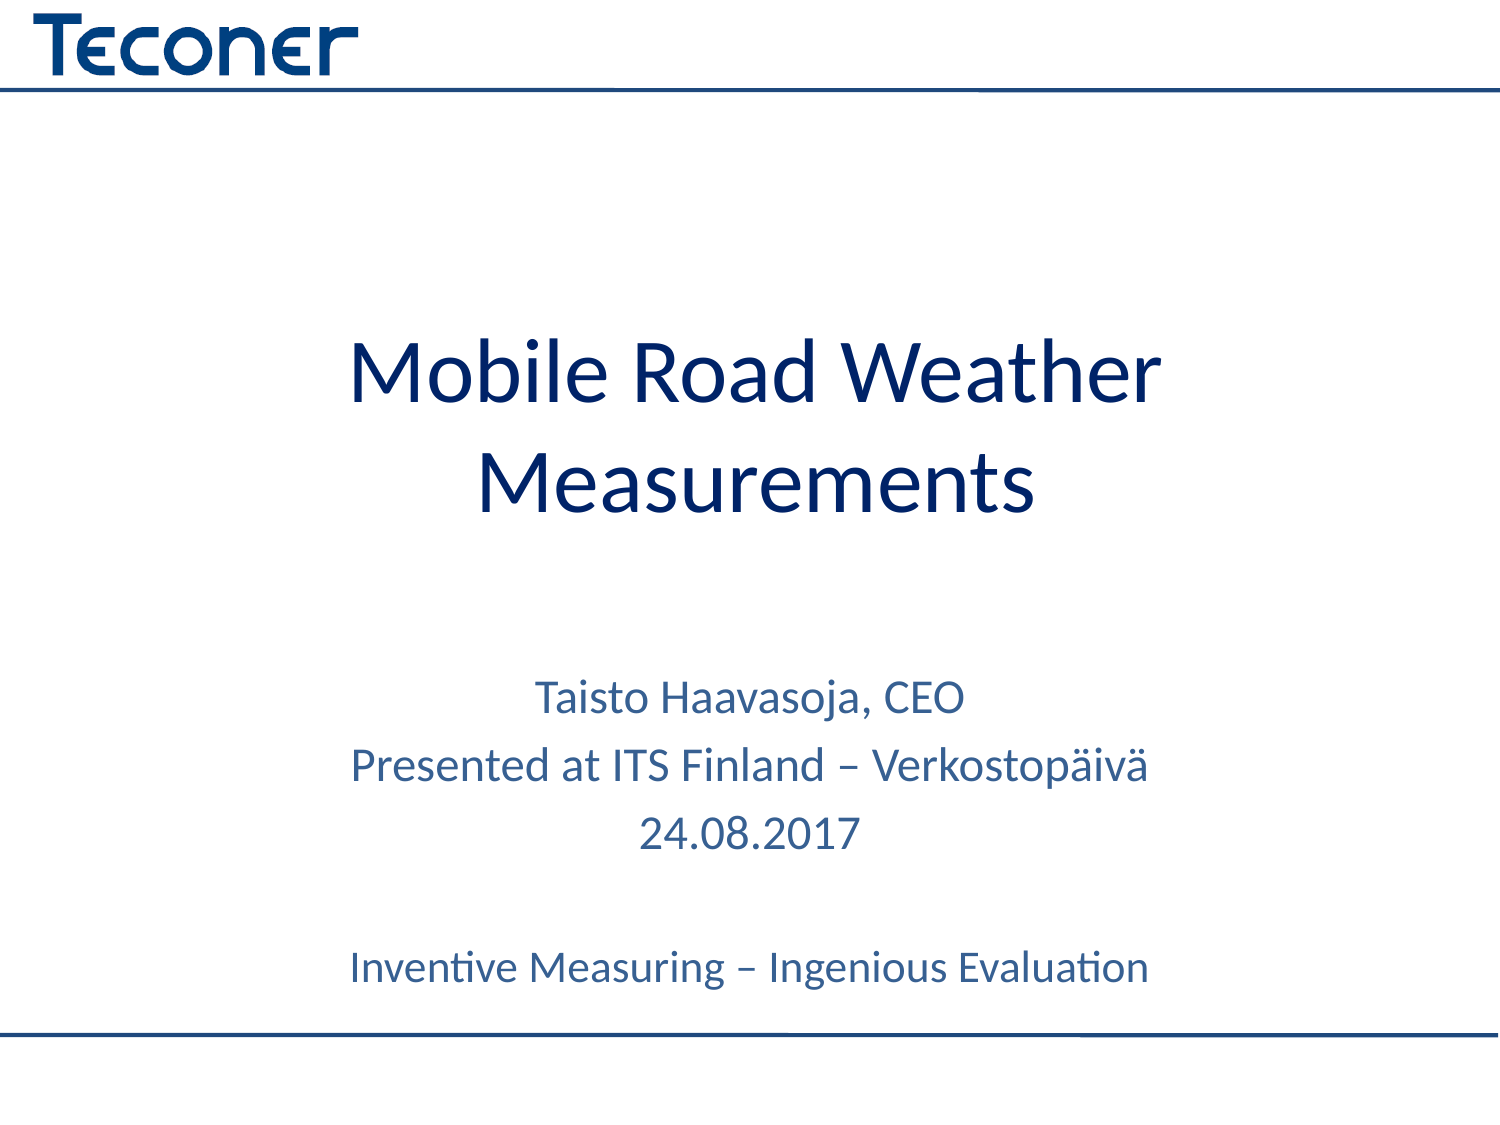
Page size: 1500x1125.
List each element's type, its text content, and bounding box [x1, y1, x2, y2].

title Mobile Road Weather Measurements [118, 255, 1394, 656]
picture [29, 7, 361, 79]
subtitle Taisto Haavasoja, CEO Presented at ITS Finland – Verkostopäivä 24.08.2017 Inventive Measuring – Ingenious Evaluation [100, 656, 1400, 1000]
